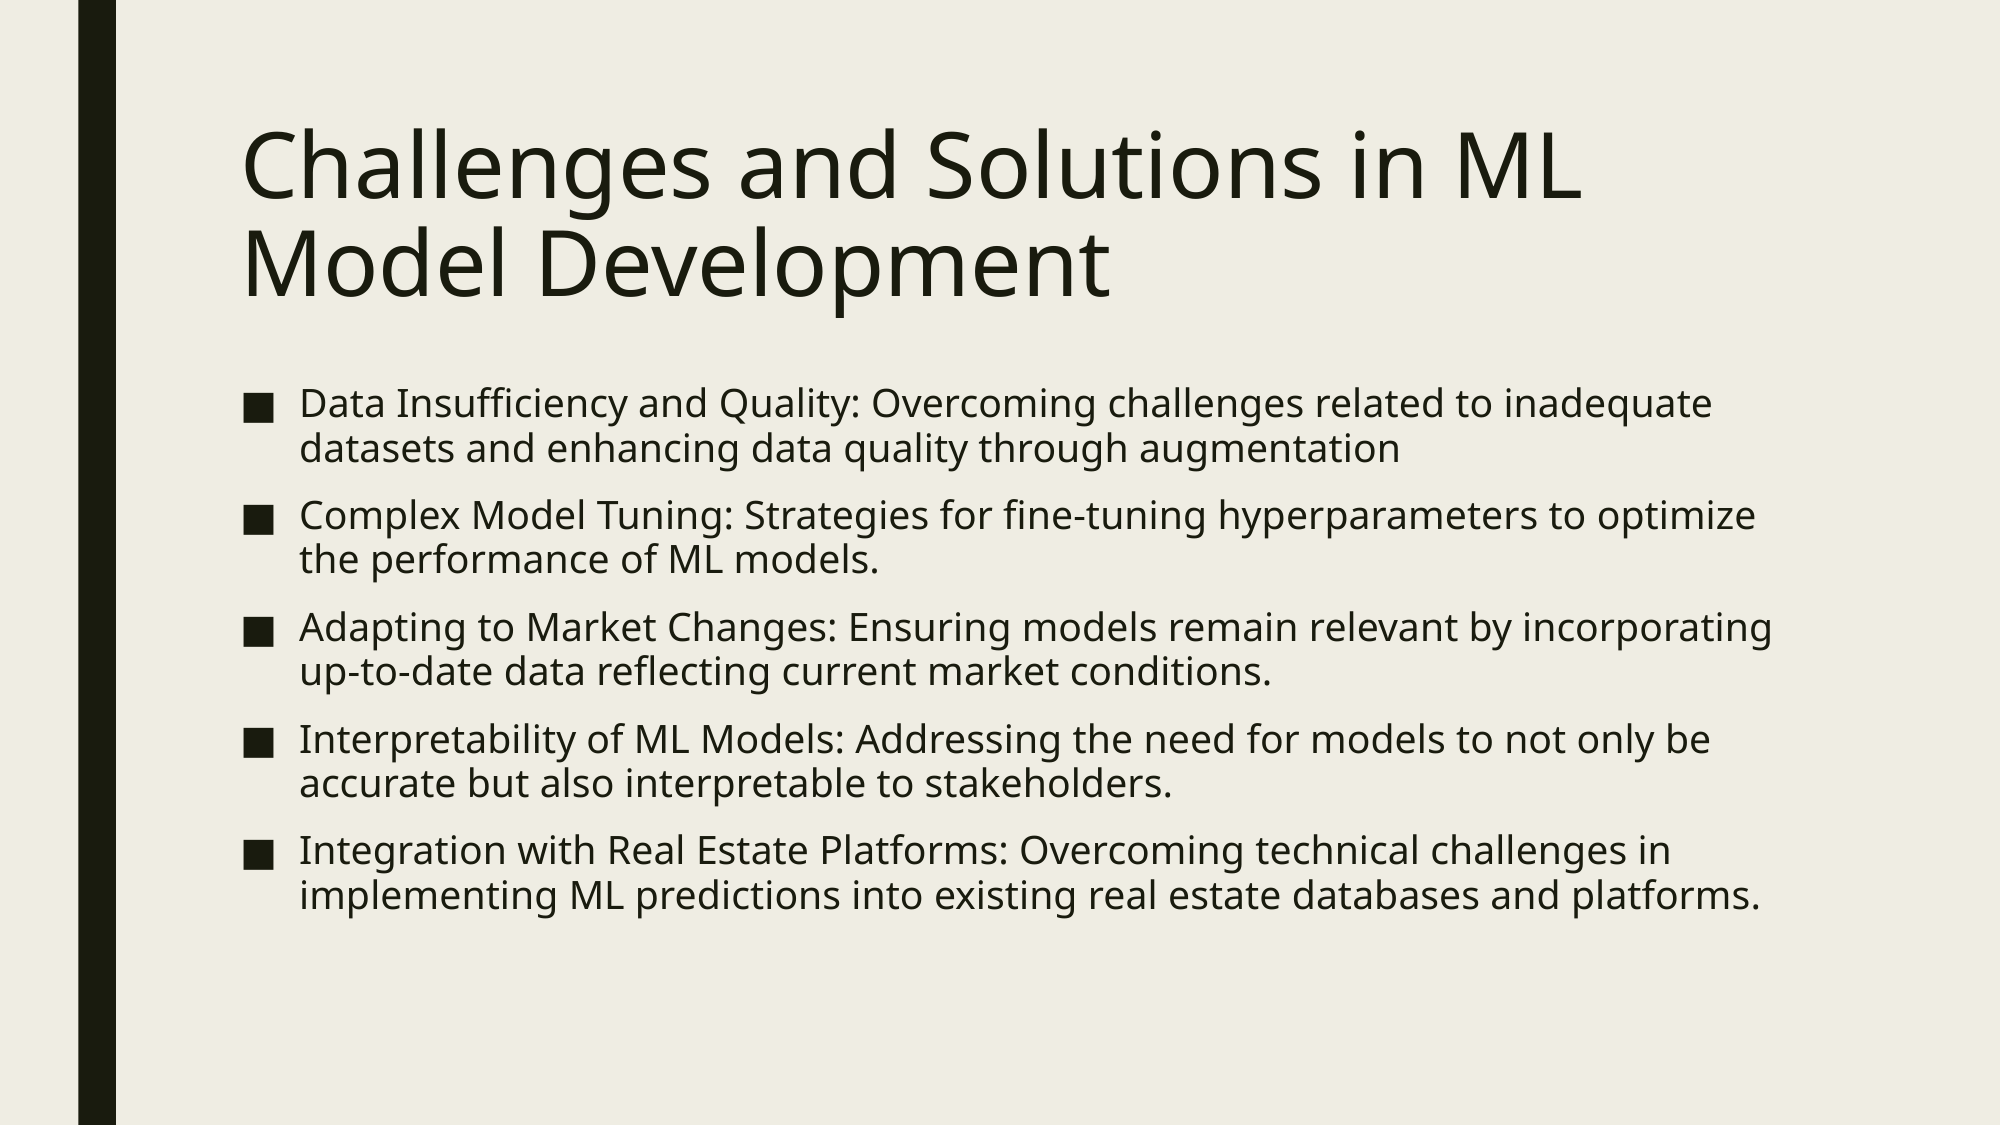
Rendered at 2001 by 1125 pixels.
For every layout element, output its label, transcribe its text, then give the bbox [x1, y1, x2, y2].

list Data Insufficiency and Quality: Overcoming challenges related to inadequate datasets and enhancing data quality through augmentation​ Complex Model Tuning: Strategies for fine-tuning hyperparameters to optimize the performance of ML models. Adapting to Market Changes: Ensuring models remain relevant by incorporating up-to-date data reflecting current market conditions. Interpretability of ML Models: Addressing the need for models to not only be accurate but also interpretable to stakeholders. Integration with Real Estate Platforms: Overcoming technical challenges in implementing ML predictions into existing real estate databases and platforms. [225, 375, 1800, 963]
title Challenges and Solutions in ML Model Development [225, 112, 1800, 357]
